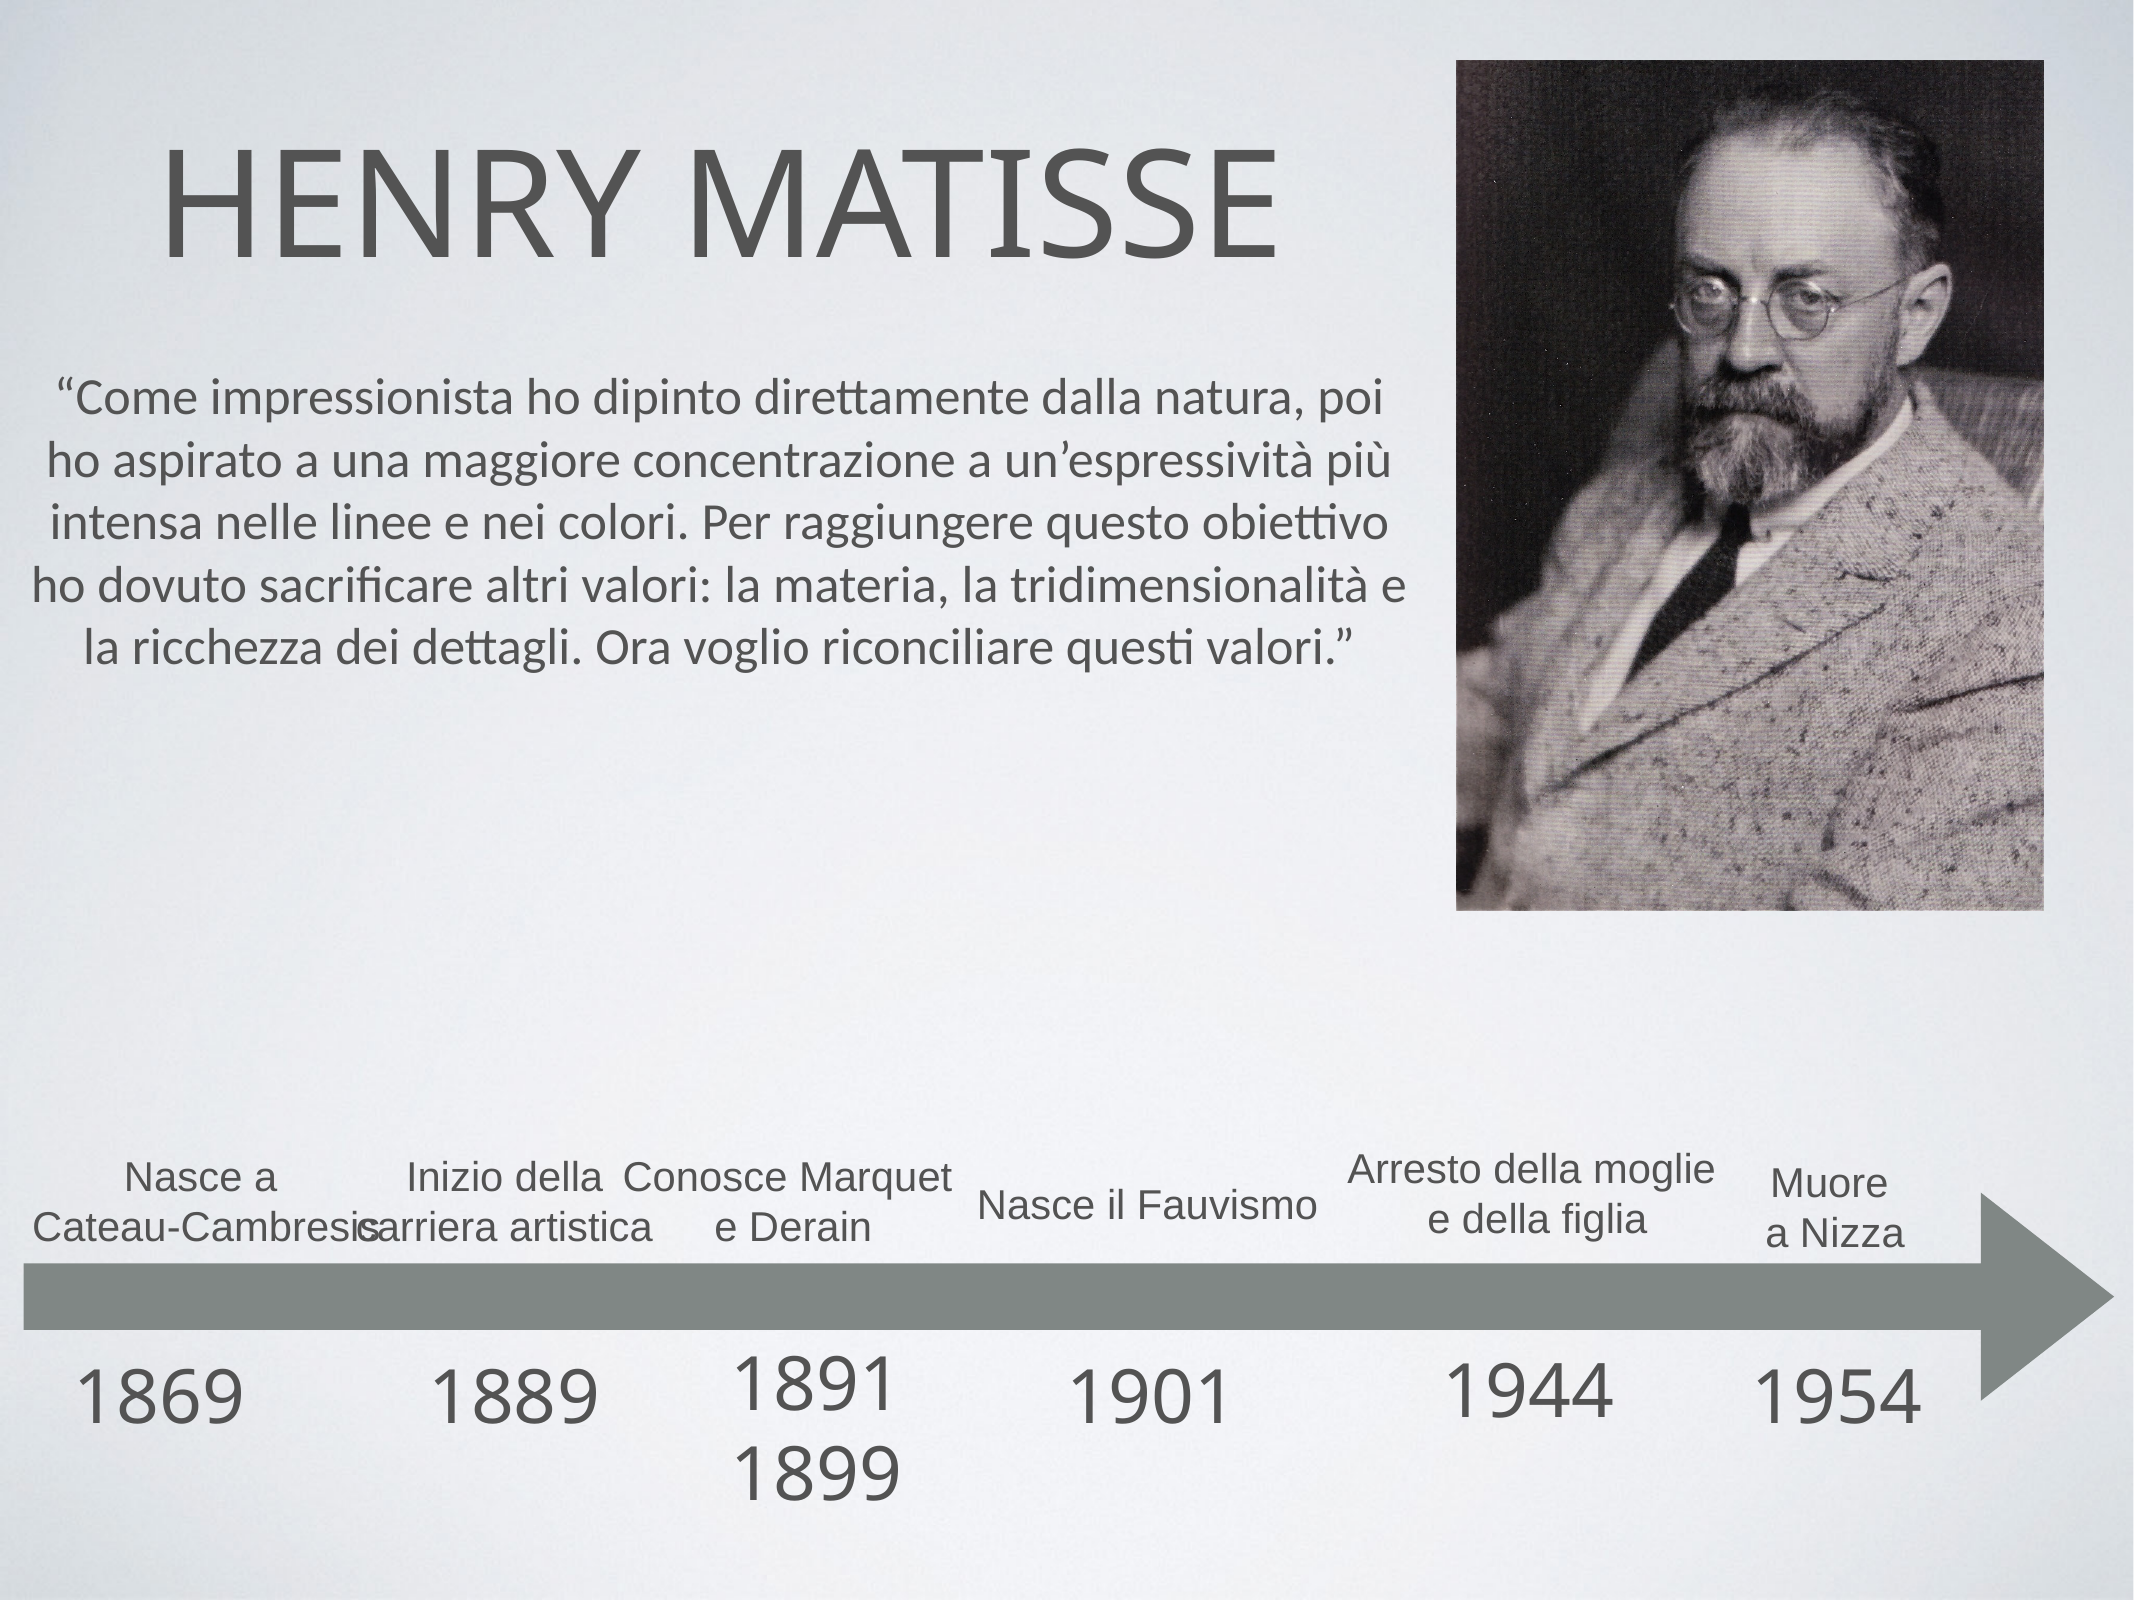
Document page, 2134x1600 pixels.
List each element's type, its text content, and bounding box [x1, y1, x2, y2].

picture [0, 0, 2134, 1600]
text_box “Come impressionista ho dipinto direttamente dalla natura, poi ho aspirato a una maggiore concentrazione a un’espressività più intensa nelle linee e nei colori. Per raggiungere questo obiettivo ho dovuto sacrificare altri valori: la materia, la tridimensionalità e la ricchezza dei dettagli. Ora voglio riconciliare questi valori.” [21, 354, 1418, 684]
text_box Nasce a Cateau-Cambresis [23, 1141, 347, 1258]
text_box 1954 [1700, 1340, 1974, 1448]
text_box Henry Matisse [70, 56, 1369, 296]
text_box 1891 1899 [679, 1327, 953, 1524]
text_box 1889 [377, 1340, 651, 1448]
text_box 1901 [1015, 1340, 1289, 1448]
text_box Conosce Marquet e Derain [614, 1141, 973, 1258]
text_box Nasce il Fauvismo [968, 1169, 1327, 1236]
text_box 1944 [1392, 1334, 1666, 1442]
text_box Arresto della moglie e della figlia [1338, 1133, 1737, 1251]
text_box Inizio della carriera artistica [347, 1141, 614, 1258]
text_box [23, 1192, 2115, 1401]
text_box Muore a Nizza [1757, 1147, 1914, 1264]
text_box 1869 [23, 1340, 297, 1448]
